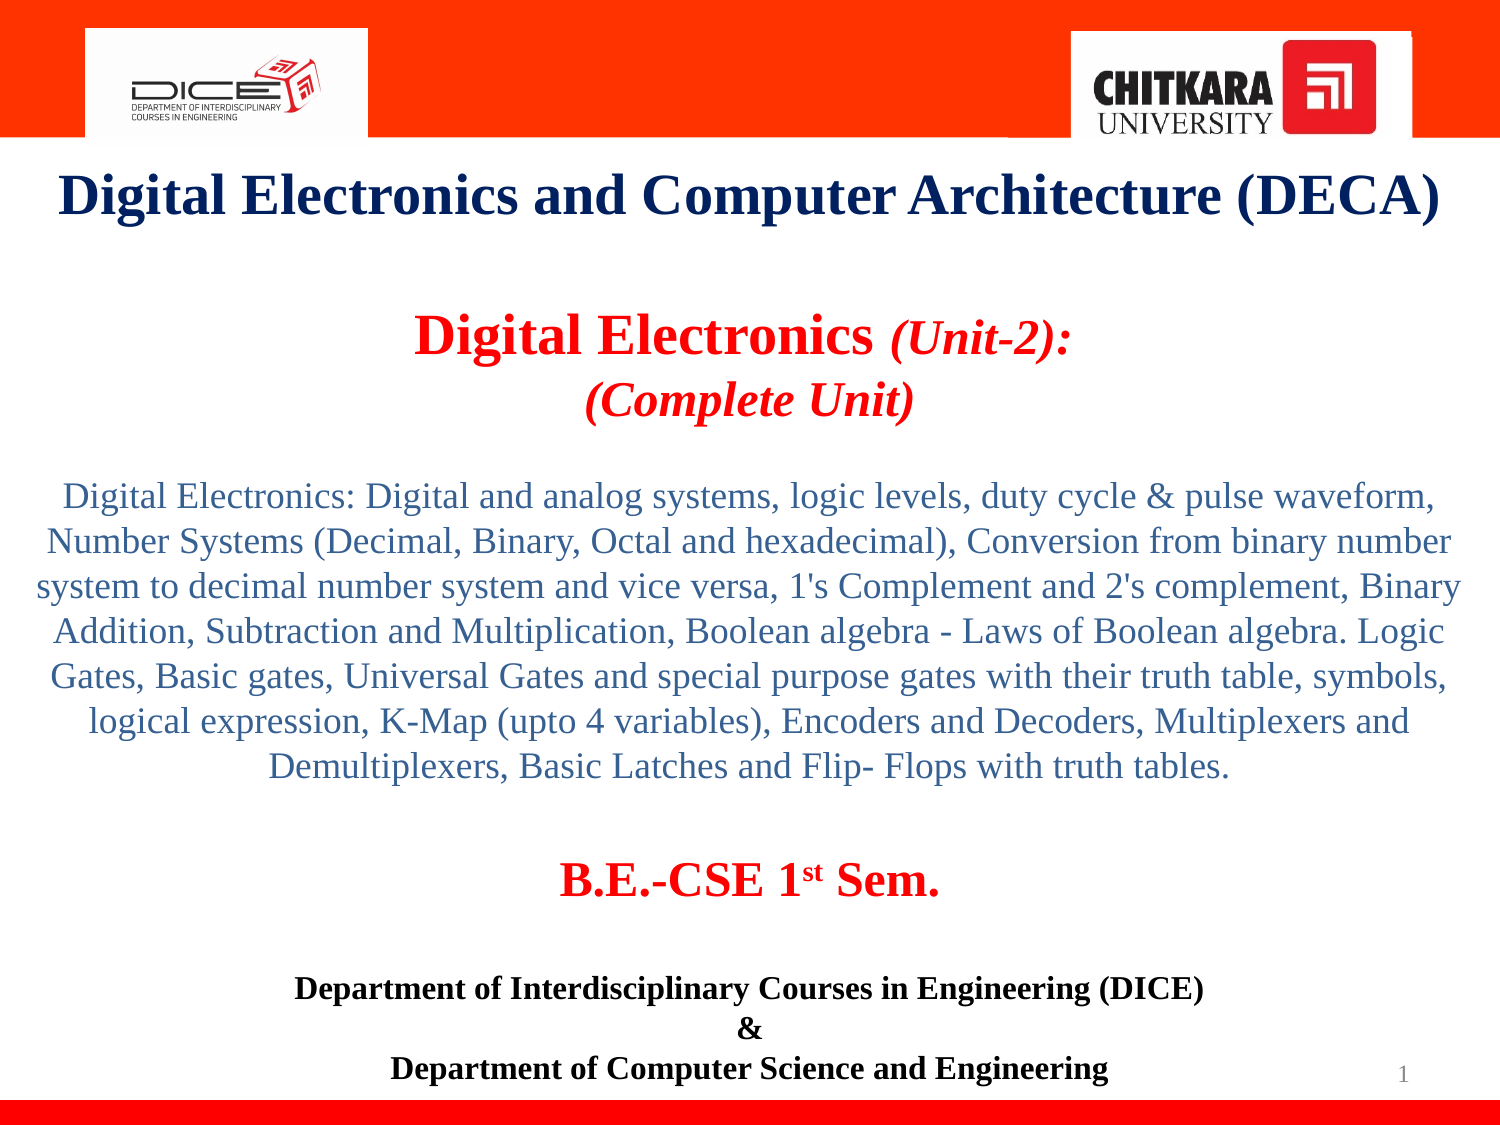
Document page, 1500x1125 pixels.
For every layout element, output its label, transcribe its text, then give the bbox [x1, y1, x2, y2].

slide_number 1 [1074, 1043, 1425, 1103]
picture [1074, 37, 1391, 138]
picture [85, 28, 368, 148]
text_box Digital Electronics and Computer Architecture (DECA) Digital Electronics (Unit-2): (Complete Unit) Digital Electronics: Digital and analog systems, logic levels, duty cycle & pulse waveform, Number Systems (Decimal, Binary, Octal and hexadecimal), Conversion from binary number system to decimal number system and vice versa, 1's Complement and 2's complement, Binary Addition, Subtraction and Multiplication, Boolean algebra - Laws of Boolean algebra. Logic Gates, Basic gates, Universal Gates and special purpose gates with their truth table, symbols, logical expression, K-Map (upto 4 variables), Encoders and Decoders, Multiplexers and Demultiplexers, Basic Latches and Flip- Flops with truth tables. B.E.-CSE 1st Sem. Department of Interdisciplinary Courses in Engineering (DICE) & Department of Computer Science and Engineering [0, 421, 1500, 1043]
